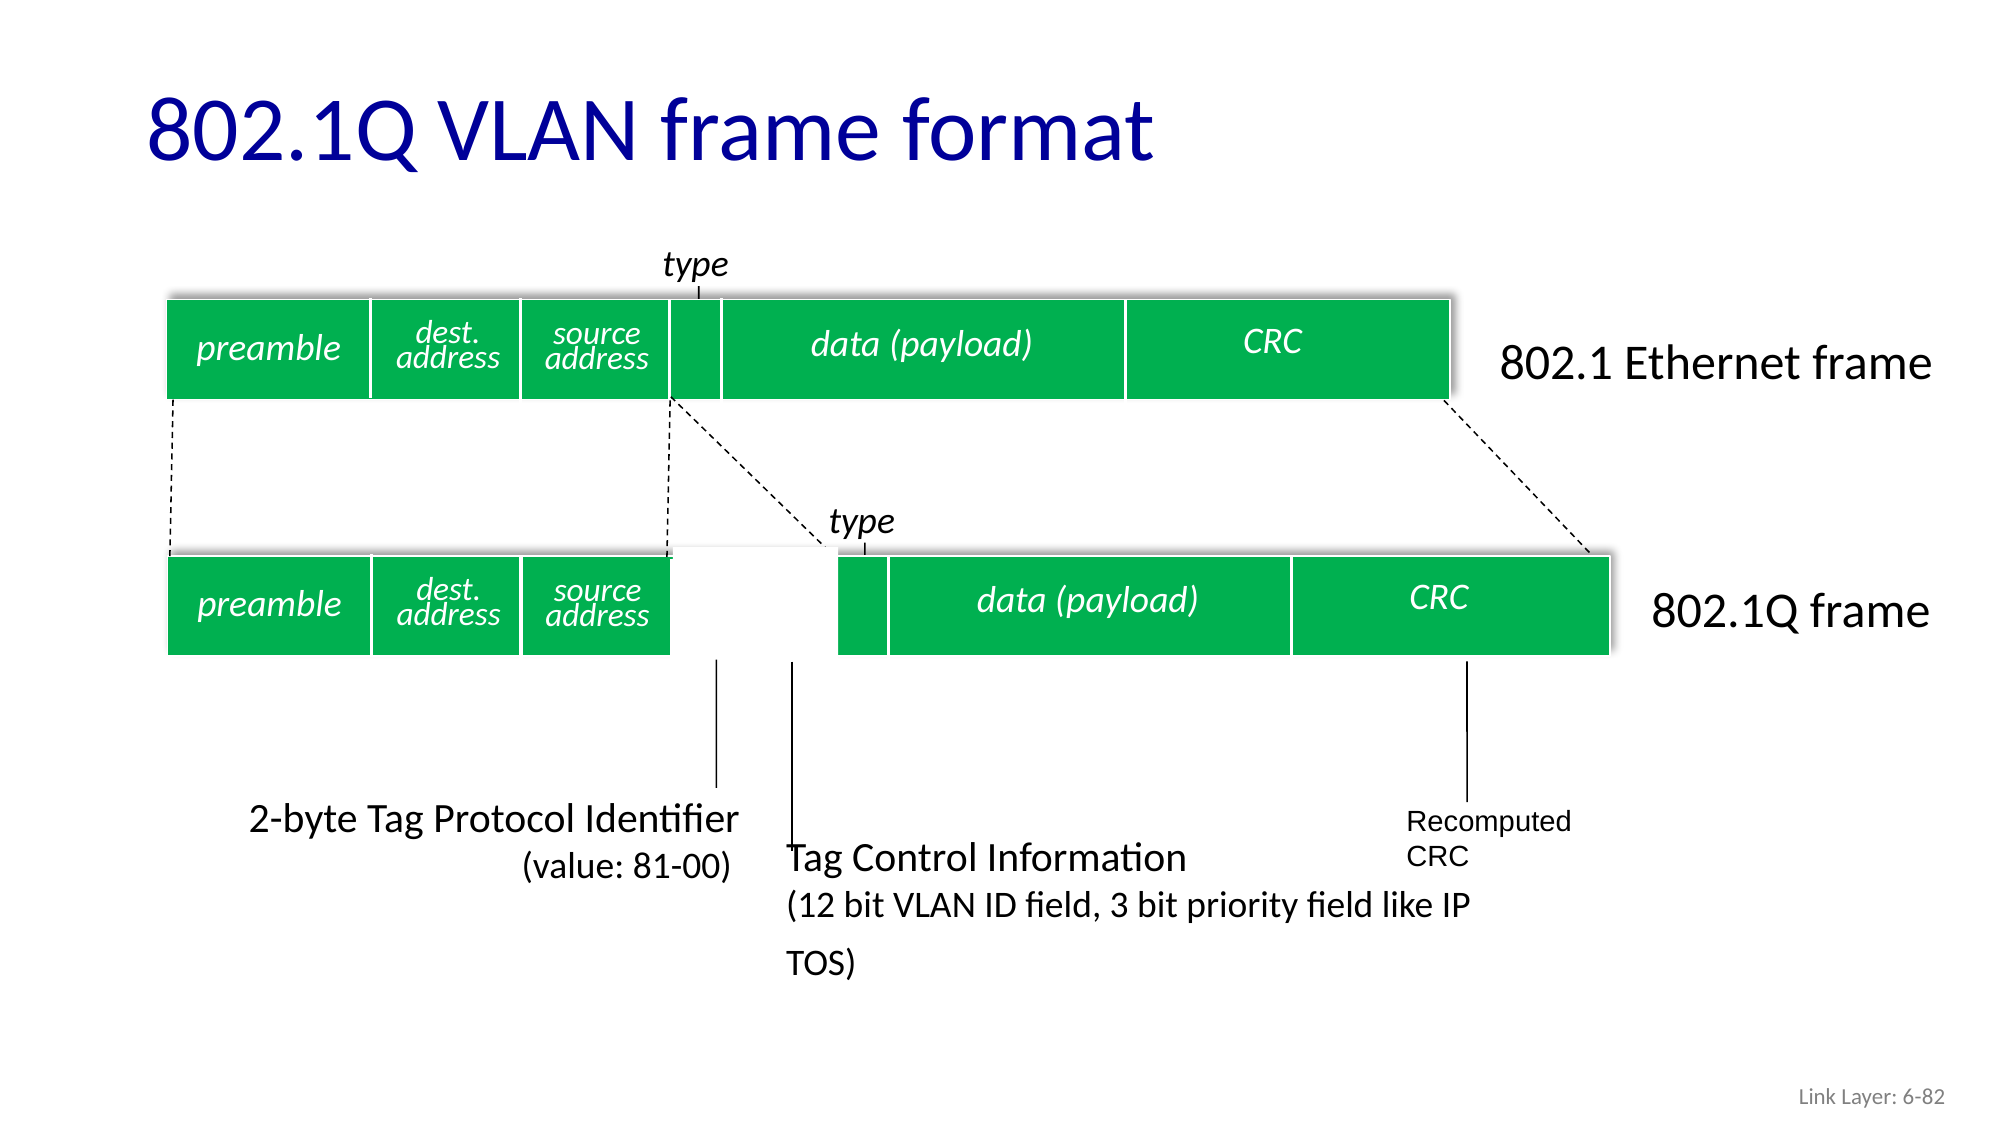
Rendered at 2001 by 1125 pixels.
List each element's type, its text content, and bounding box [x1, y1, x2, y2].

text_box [159, 231, 1450, 396]
text_box 802.1 Ethernet frame [1484, 321, 1949, 397]
slide_number Link Layer: 6-82 [1510, 1065, 1961, 1125]
text_box Recomputed CRC [1391, 801, 1596, 881]
text_box 2-byte Tag Protocol Identifier (value: 81-00) [233, 783, 755, 893]
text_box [159, 396, 1948, 670]
title 802.1Q VLAN frame format [131, 57, 1857, 205]
text_box Tag Control Information (12 bit VLAN ID field, 3 bit priority field like IP TOS) [771, 822, 1562, 993]
